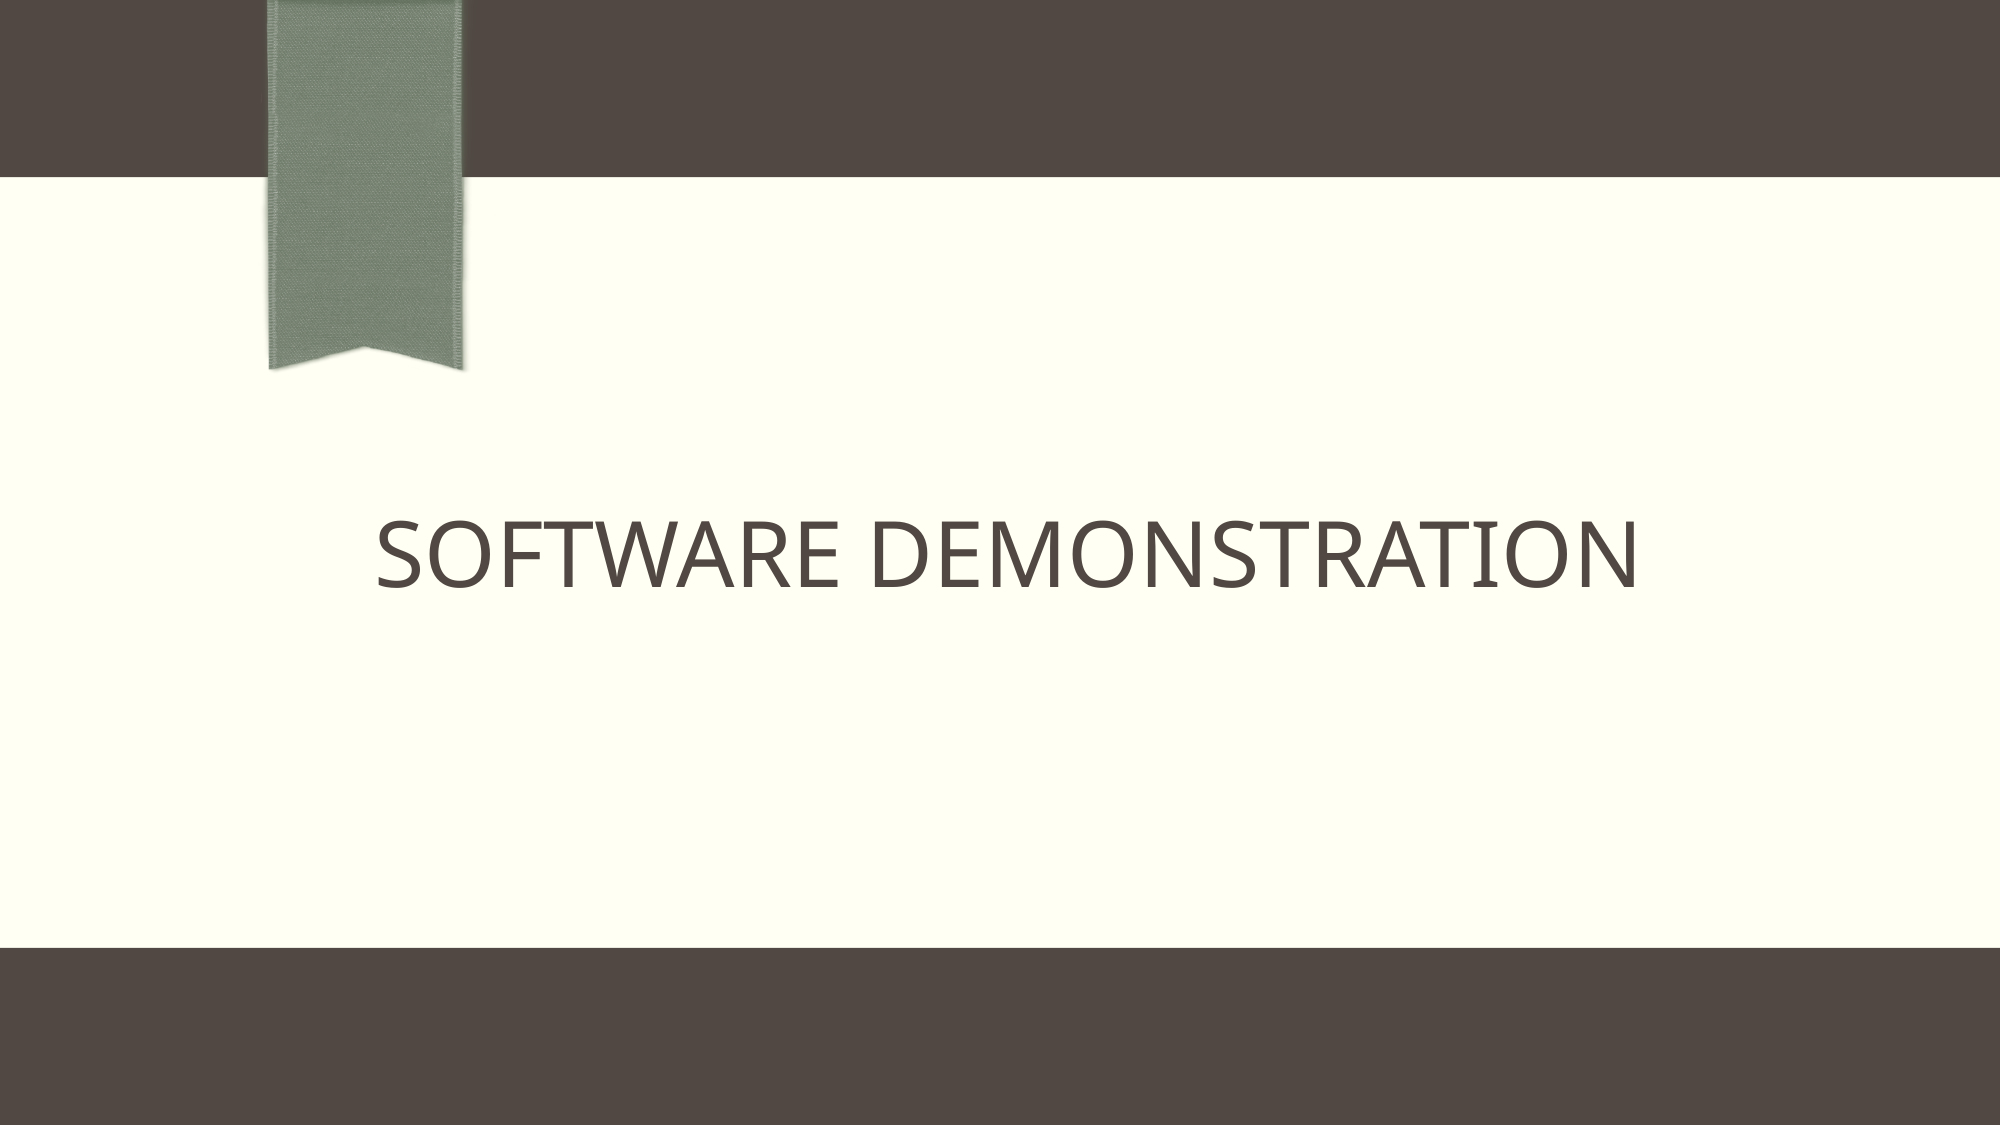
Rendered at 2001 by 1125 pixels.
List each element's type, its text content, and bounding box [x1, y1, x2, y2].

title SOFTWARE DEMONSTRATION [181, 376, 1838, 741]
